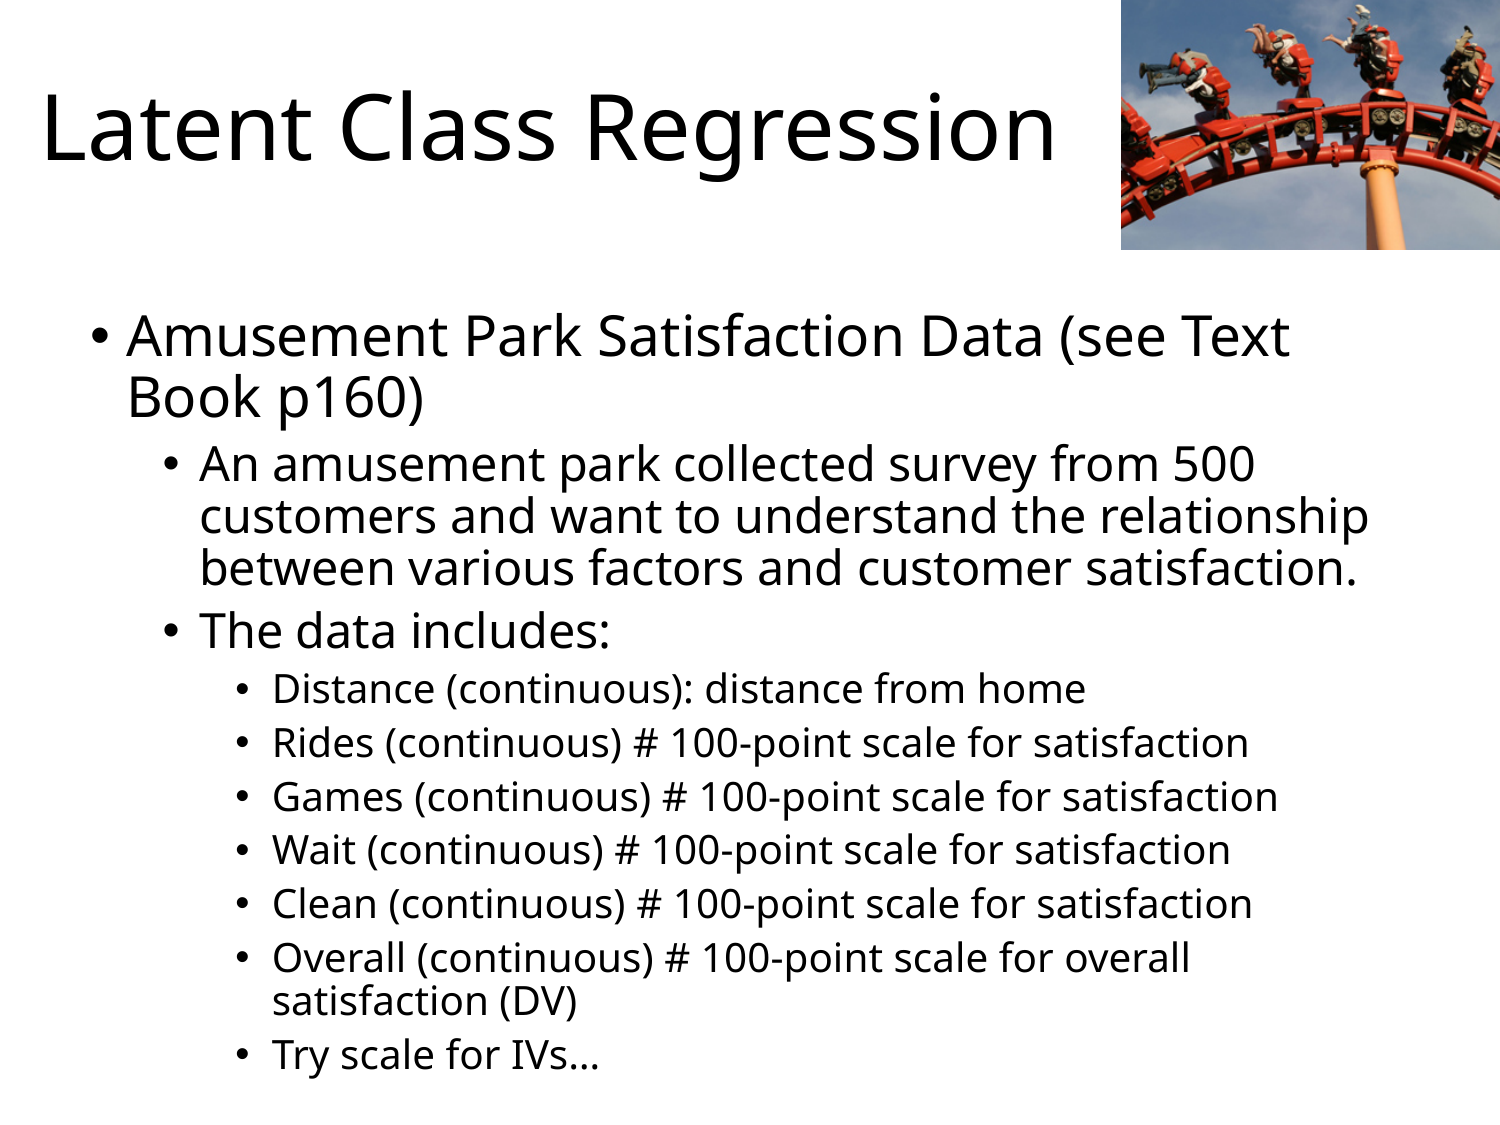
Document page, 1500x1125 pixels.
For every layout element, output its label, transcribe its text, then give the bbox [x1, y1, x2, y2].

picture [1121, 0, 1500, 251]
list Amusement Park Satisfaction Data (see Text Book p160) An amusement park collected survey from 500 customers and want to understand the relationship between various factors and customer satisfaction. The data includes: Distance (continuous): distance from home Rides (continuous) # 100-point scale for satisfaction Games (continuous) # 100-point scale for satisfaction Wait (continuous) # 100-point scale for satisfaction Clean (continuous) # 100-point scale for satisfaction Overall (continuous) # 100-point scale for overall satisfaction (DV) Try scale for IVs… [75, 299, 1425, 1100]
title Latent Class Regression [24, 50, 1121, 213]
